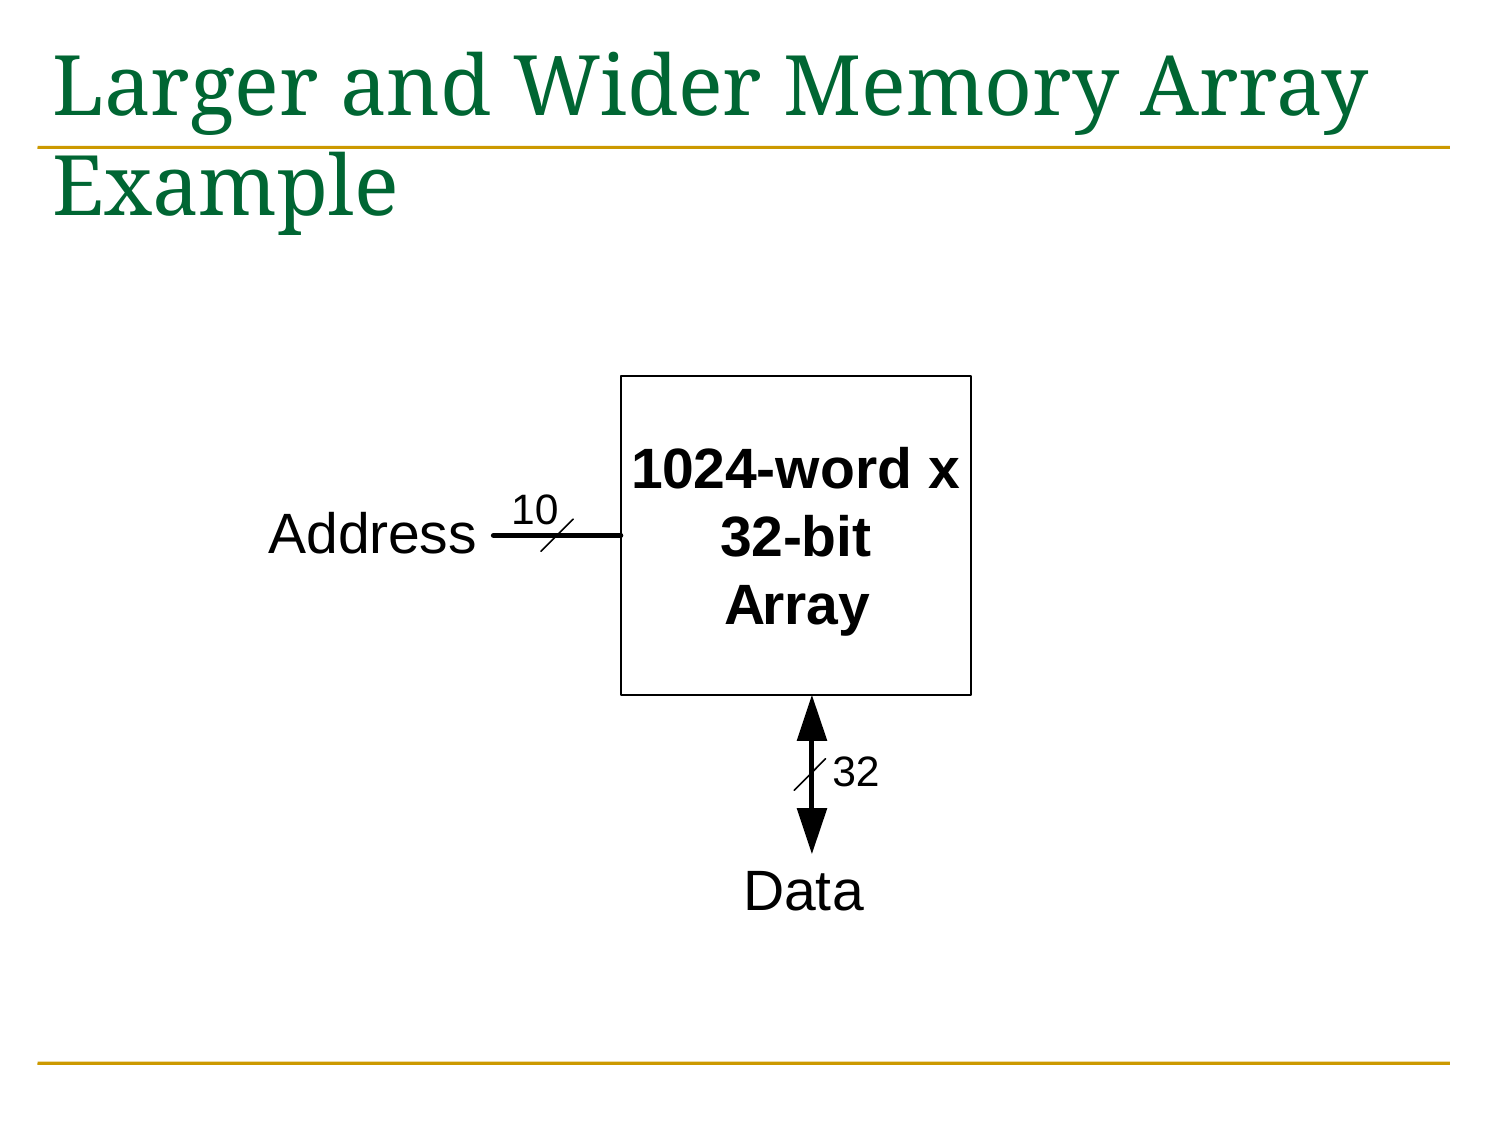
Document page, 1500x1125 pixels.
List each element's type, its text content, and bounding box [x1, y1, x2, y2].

text_box [112, 227, 1438, 1013]
text_box [87, 204, 1413, 990]
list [227, 365, 1005, 959]
title Larger and Wider Memory Array Example [37, 24, 1450, 200]
